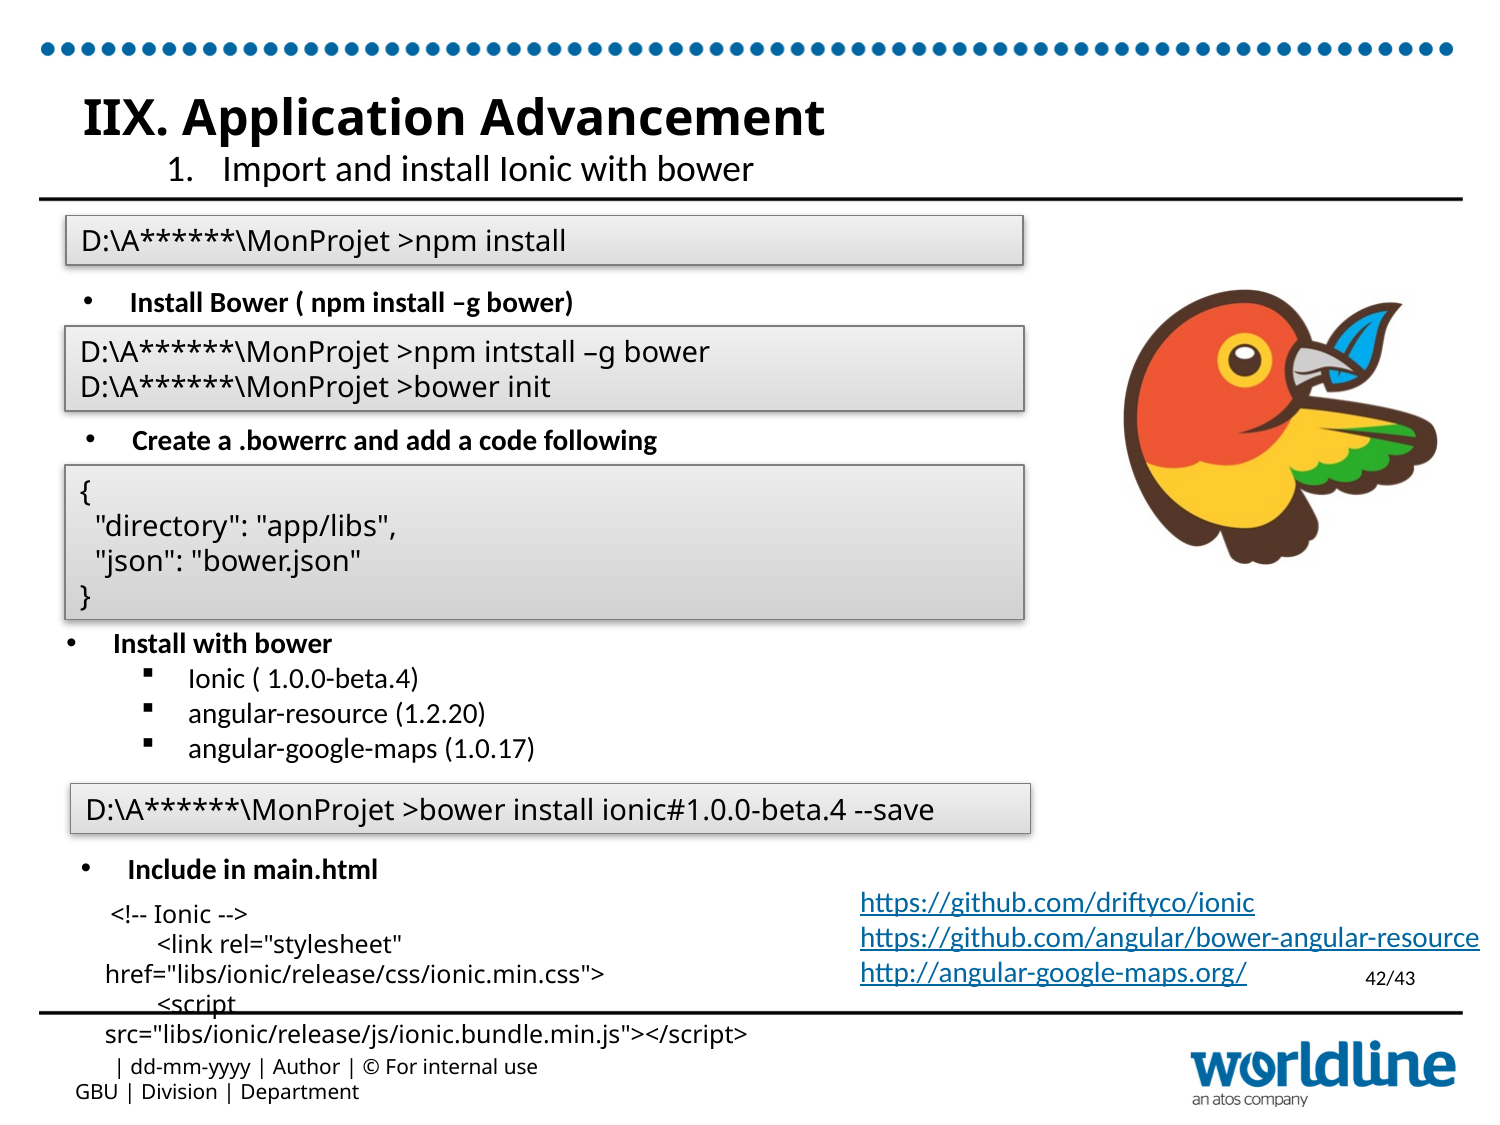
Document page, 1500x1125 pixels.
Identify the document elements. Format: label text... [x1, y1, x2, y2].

text_box IIX. Application Advancement [68, 78, 1353, 149]
text_box Create a .bowerrc and add a code following [70, 413, 1031, 464]
text_box <!-- Ionic --> <link rel="stylesheet" href="libs/ionic/release/css/ionic.min.css"> <script src="libs/ionic/release/js/ionic.bundle.min.js"></script> [90, 891, 774, 1056]
text_box { "directory": "app/libs", "json": "bower.json" } [64, 464, 1025, 620]
picture [0, 0, 1500, 1125]
text_box D:\A******\MonProjet >npm intstall –g bower D:\A******\MonProjet >bower init [64, 325, 1025, 412]
text_box 42/43 [1350, 957, 1434, 1022]
text_box D:\A******\MonProjet >npm install [65, 215, 1024, 266]
text_box Include in main.html [66, 842, 394, 893]
text_box [64, 390, 597, 446]
text_box D:\A******\MonProjet >bower install ionic#1.0.0-beta.4 --save [70, 783, 1031, 834]
text_box Install with bower Ionic ( 1.0.0-beta.4) angular-resource (1.2.20) angular-google-maps (1.0.17) [51, 617, 802, 772]
text_box Import and install Ionic with bower [151, 136, 770, 197]
text_box Install Bower ( npm install –g bower) [68, 275, 590, 326]
text_box https://github.com/driftyco/ionic https://github.com/angular/bower-angular-resource http://angular-google-maps.org/ [845, 875, 1496, 996]
